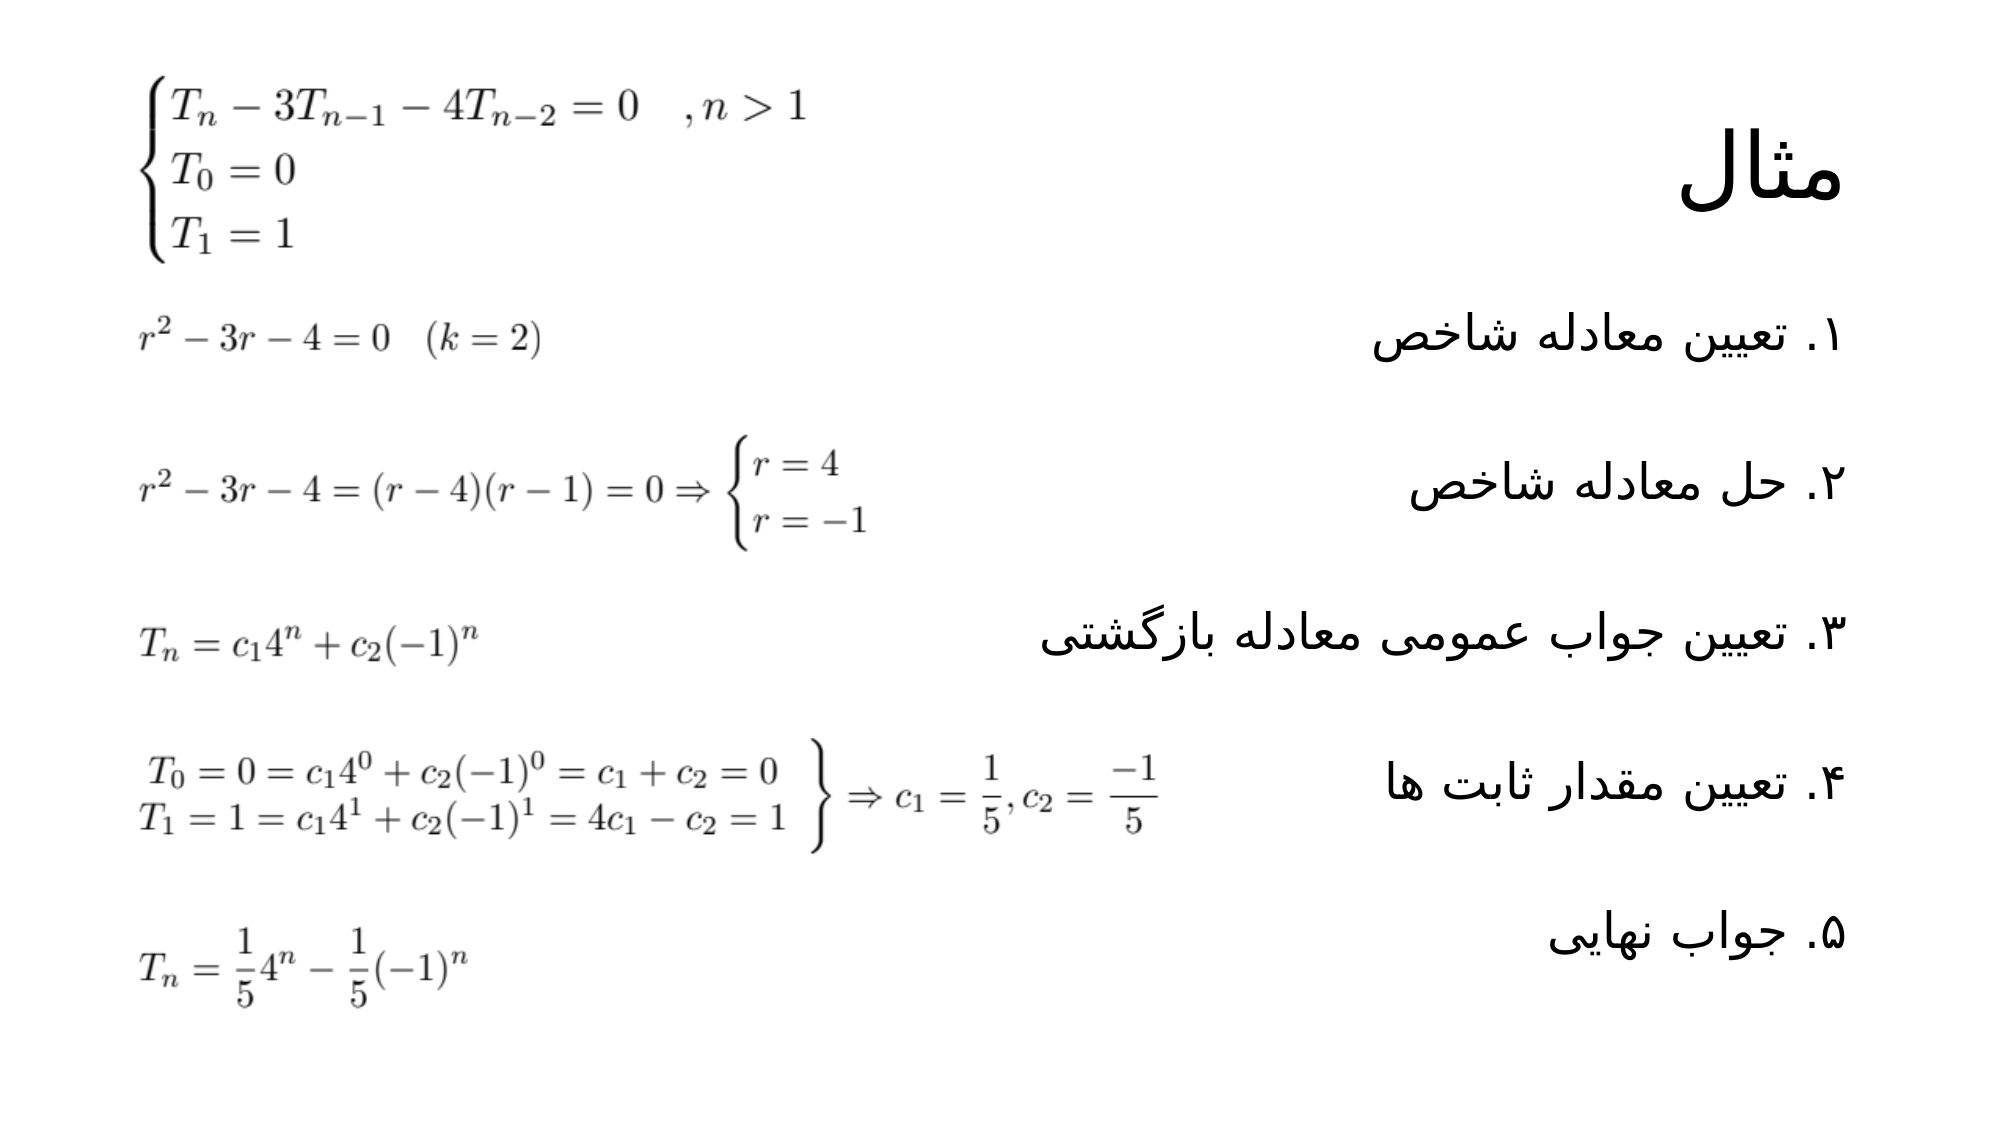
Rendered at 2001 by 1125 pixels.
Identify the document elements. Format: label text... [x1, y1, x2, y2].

picture [137, 73, 807, 264]
picture [137, 622, 480, 667]
picture [137, 313, 540, 361]
title مثال [137, 59, 1863, 278]
picture [137, 737, 1159, 854]
list ۱. تعیین معادله شاخص ۲. حل معادله شاخص ۳. تعیین جواب عمومی معادله بازگشتی ۴. تعیین مقدار ثابت ها ۵. جواب نهایی [137, 299, 1863, 1014]
picture [137, 924, 469, 1009]
picture [137, 432, 867, 552]
